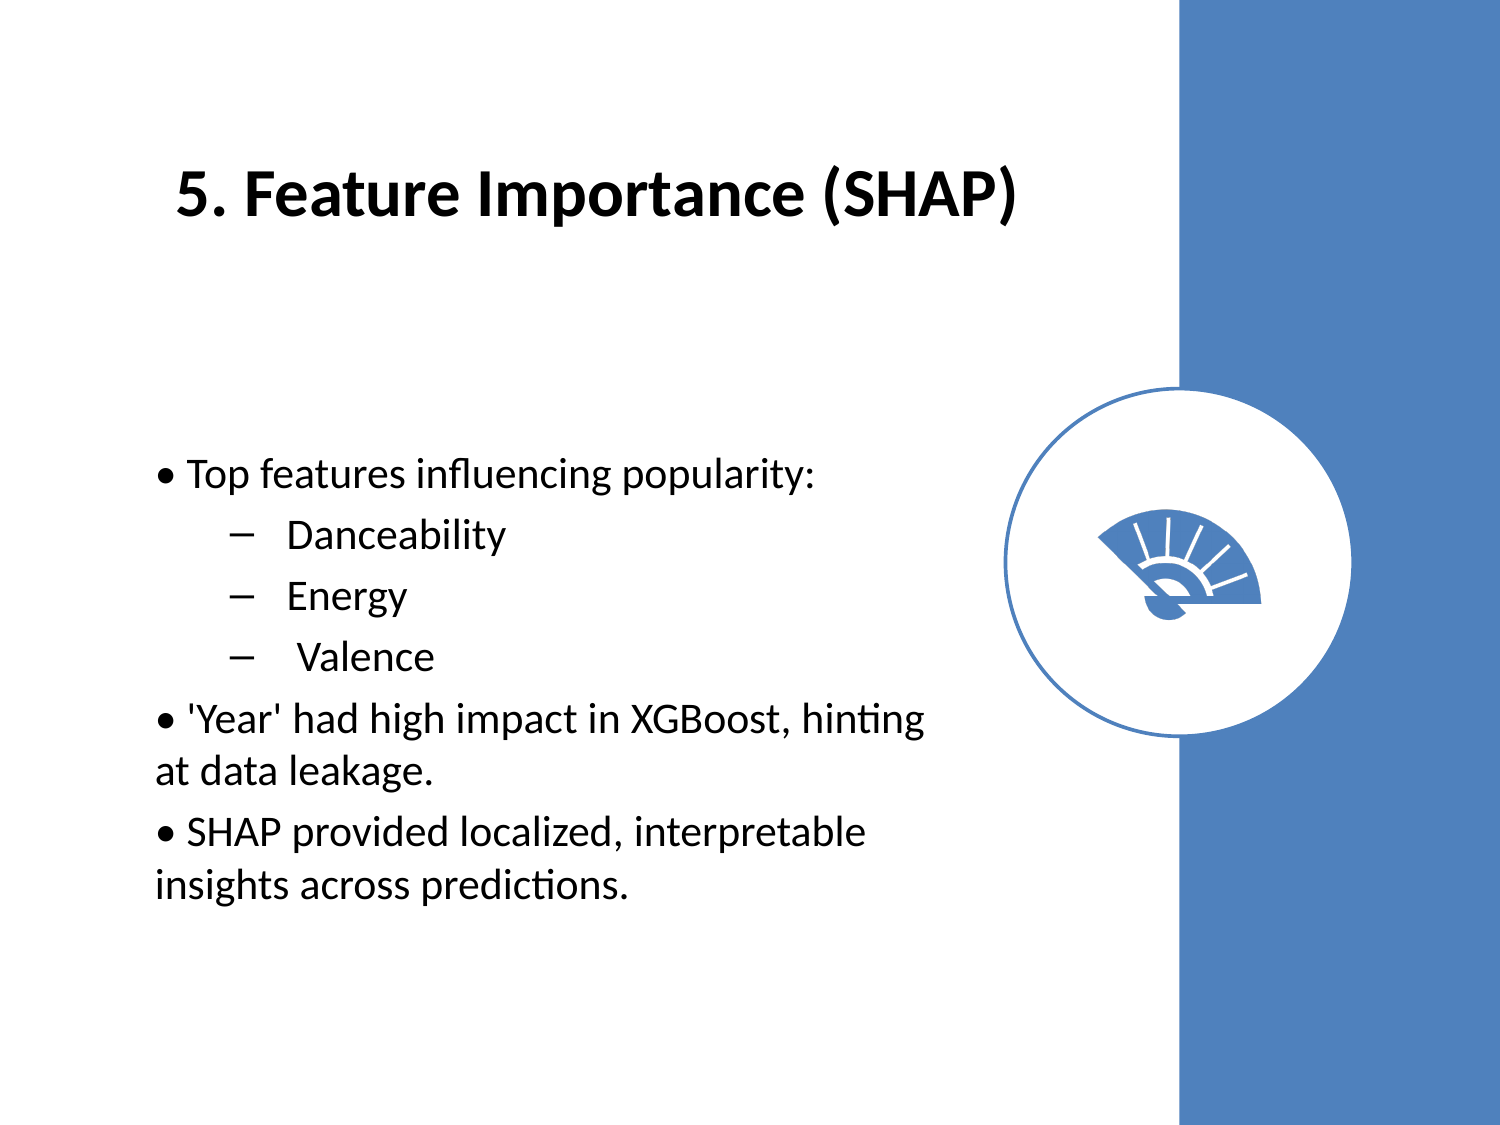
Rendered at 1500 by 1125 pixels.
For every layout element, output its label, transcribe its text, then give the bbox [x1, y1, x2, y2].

picture [1086, 469, 1275, 658]
text_box [1003, 386, 1356, 739]
text_box [1177, 0, 1500, 1125]
title 5. Feature Importance (SHAP) [137, 112, 1058, 276]
list • Top features influencing popularity: Danceability Energy Valence • 'Year' had high impact in XGBoost, hinting at data leakage. • SHAP provided localized, interpretable insights across predictions. [139, 365, 966, 987]
